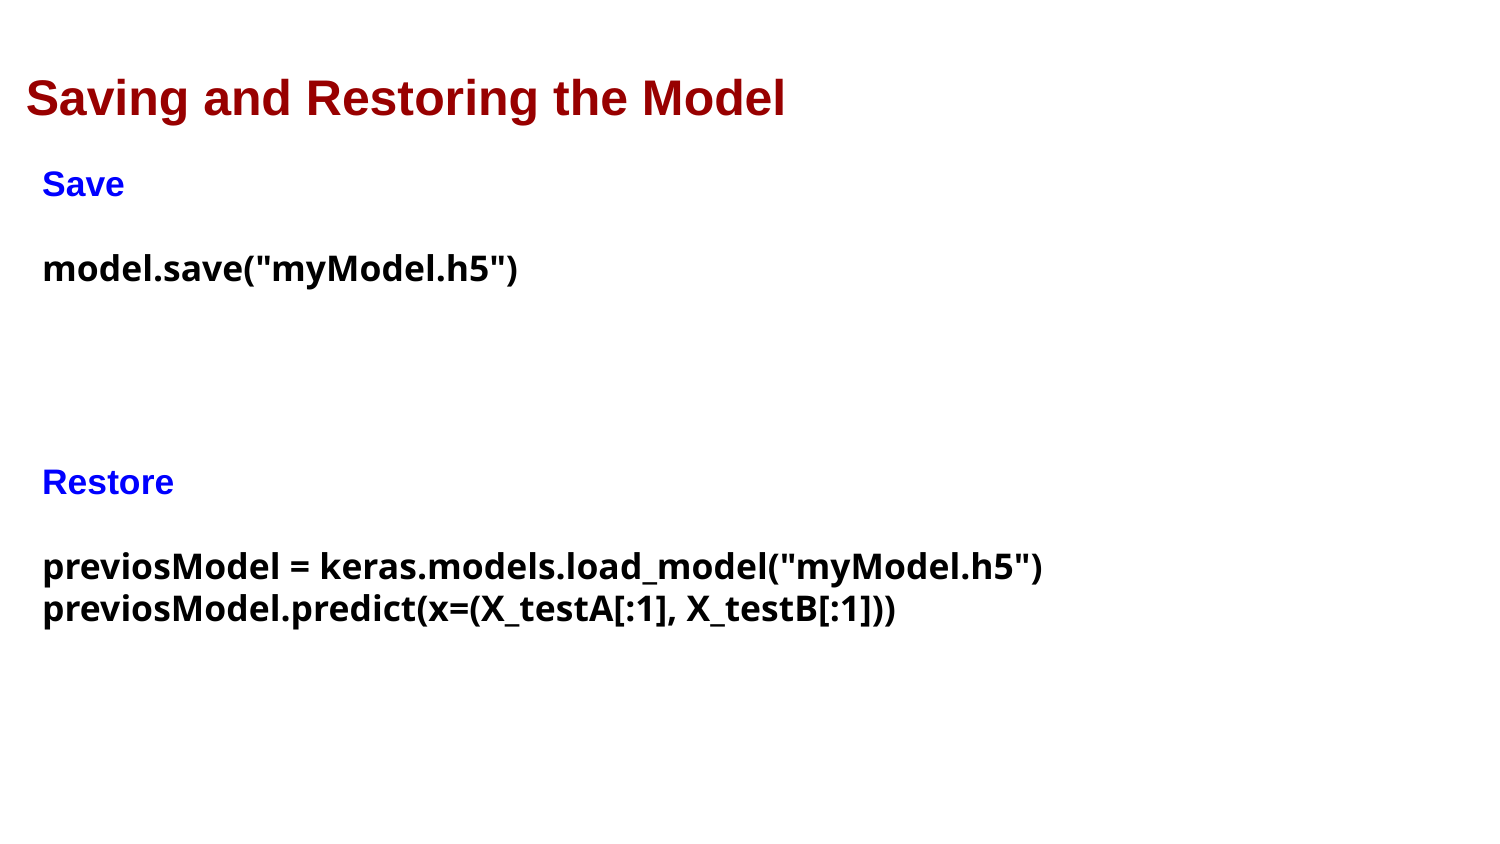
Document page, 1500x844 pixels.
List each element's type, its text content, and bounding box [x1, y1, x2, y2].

text_box Saving and Restoring the Model [10, 50, 1486, 155]
text_box Save model.save("myModel.h5") Restore previosModel = keras.models.load_model("myModel.h5") previosModel.predict(x=(X_testA[:1], X_testB[:1])) [27, 146, 1486, 819]
